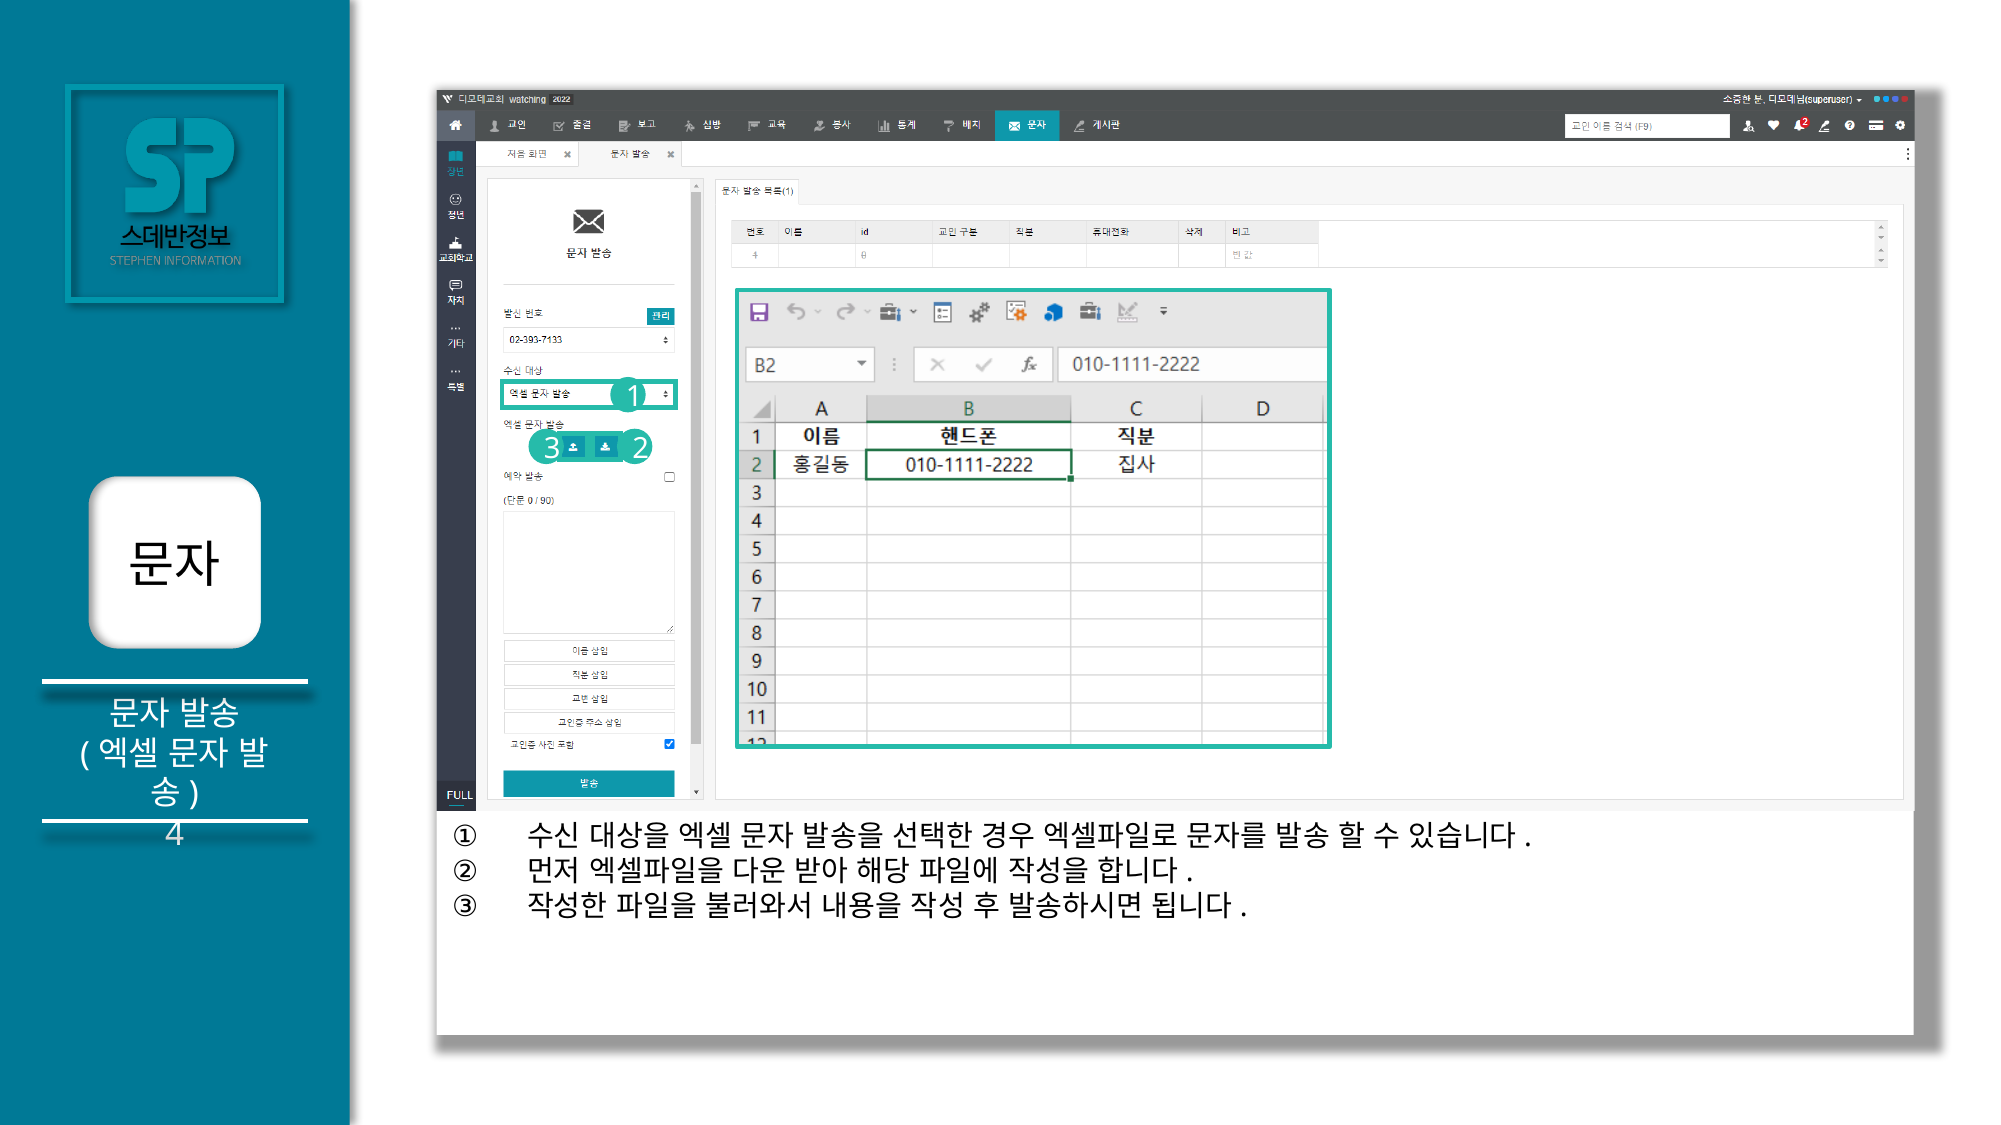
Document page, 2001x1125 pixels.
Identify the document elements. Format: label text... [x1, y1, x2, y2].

text_box 수신 대상을 엑셀 문자 발송을 선택한 경우 엑셀파일로 문자를 발송 할 수 있습니다. 먼저 엑셀파일을 다운 받아 해당 파일에 작성을 합니다. 작성한 파일을 불러와서 내용을 작성 후 발송하시면 됩니다. [436, 811, 1915, 1036]
picture [436, 90, 1915, 811]
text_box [0, 0, 350, 1125]
